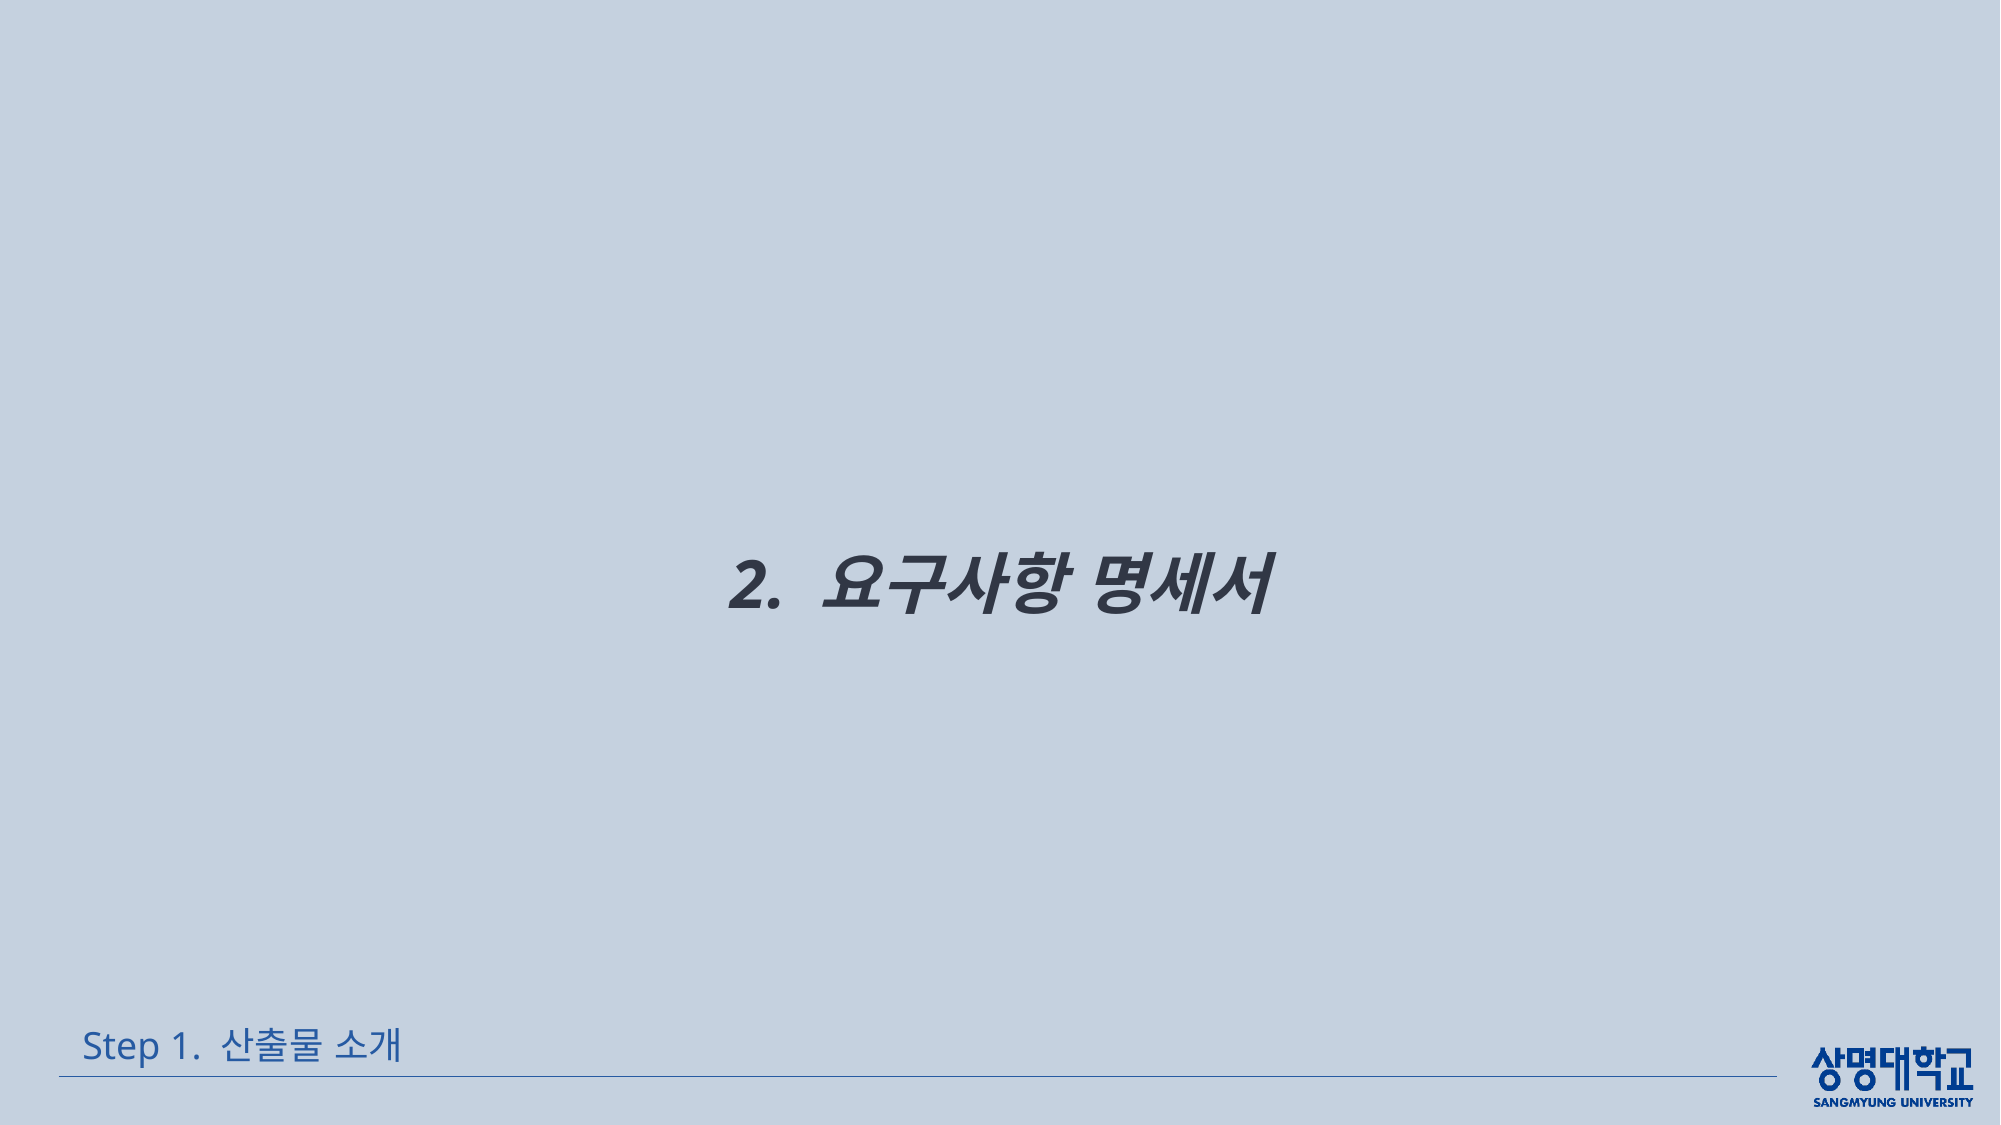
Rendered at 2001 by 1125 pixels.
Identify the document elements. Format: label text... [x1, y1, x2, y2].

picture [1807, 1044, 1977, 1109]
text_box Step 1. 산출물 소개 [67, 1014, 419, 1075]
text_box 2. 요구사항 명세서 [655, 494, 1345, 629]
